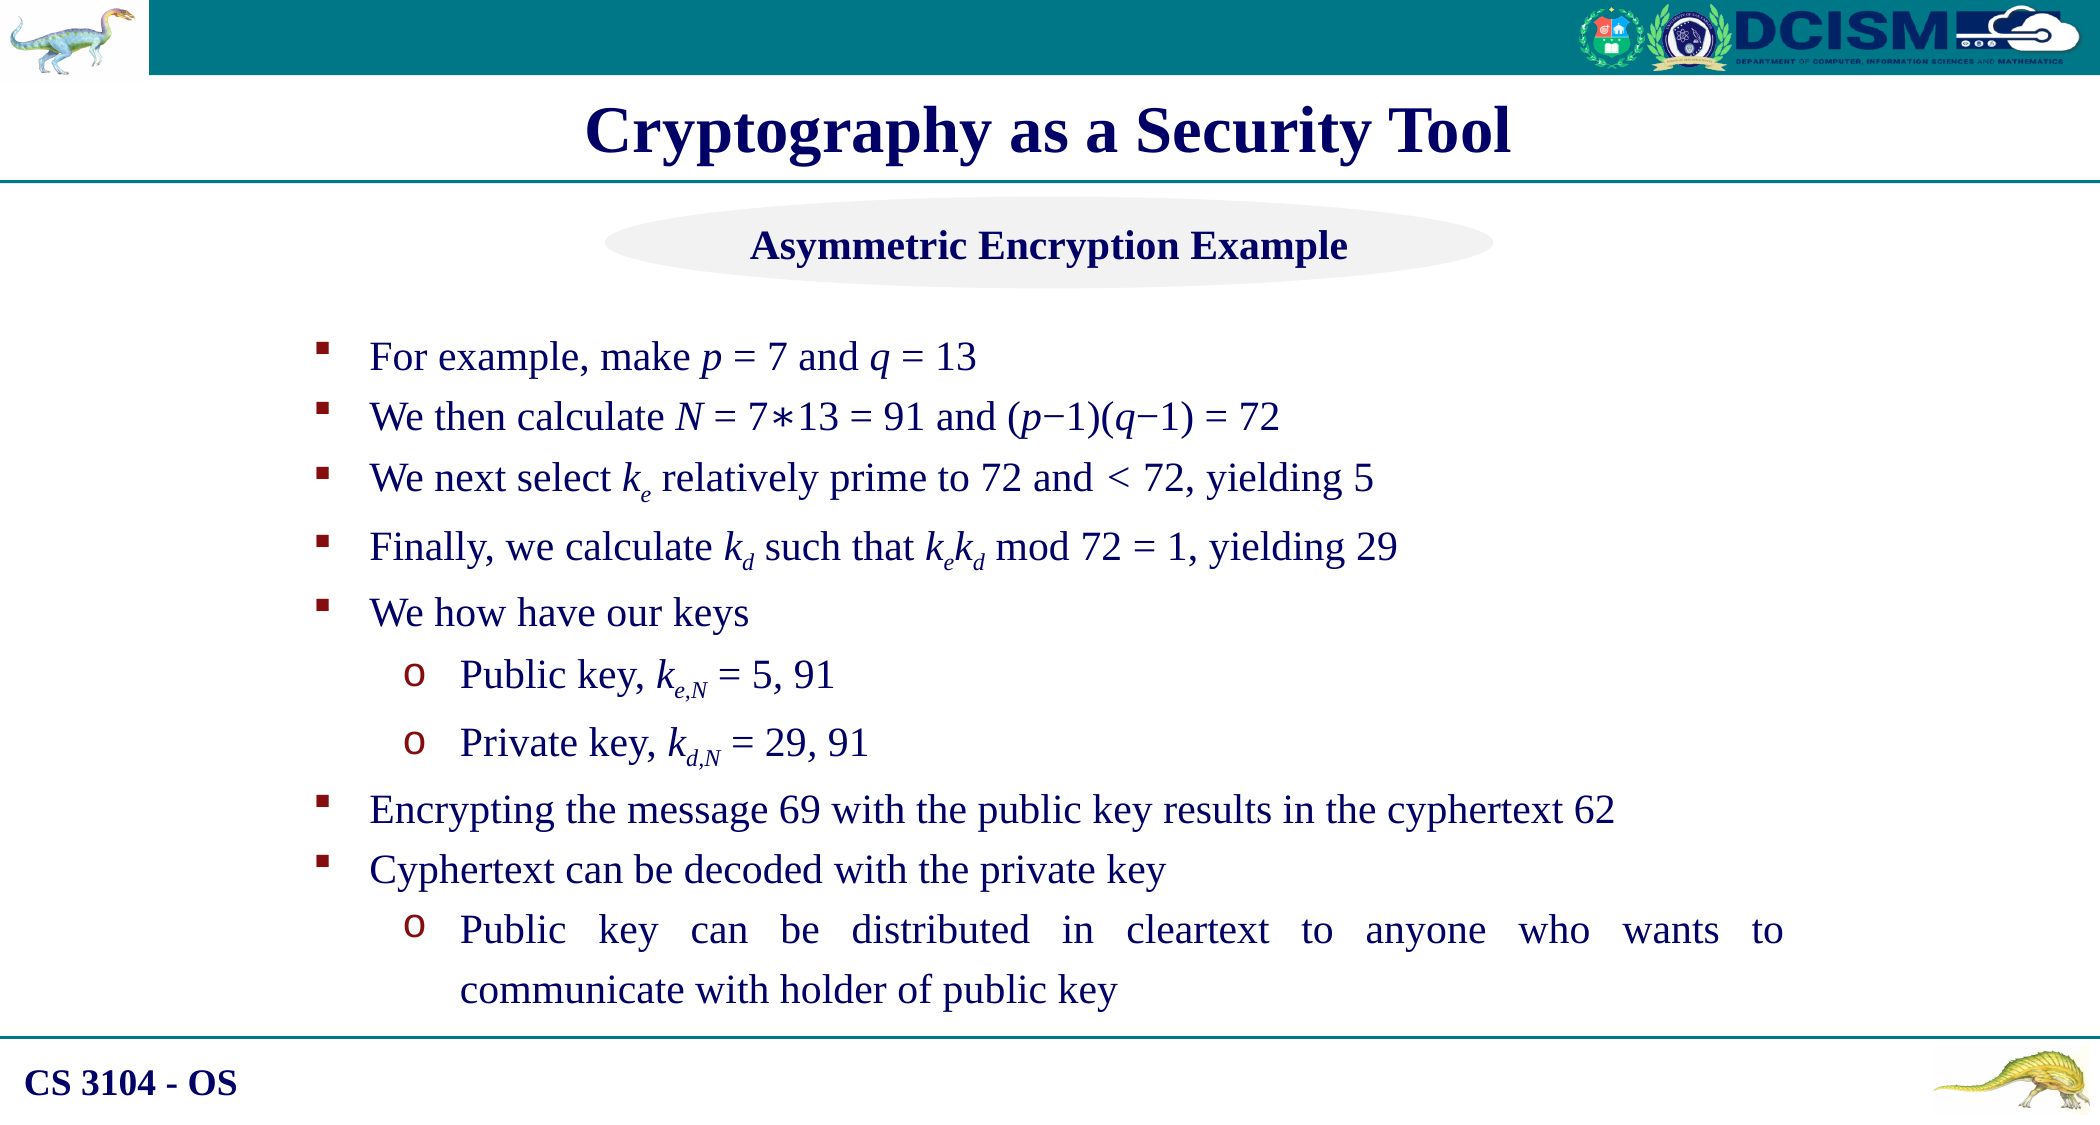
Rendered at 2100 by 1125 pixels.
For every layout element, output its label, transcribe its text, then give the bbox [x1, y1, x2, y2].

text_box Asymmetric Encryption Example [604, 196, 1494, 289]
picture [1931, 1044, 2090, 1115]
picture [1572, 0, 2094, 76]
picture [0, 0, 149, 82]
text_box Cryptography as a Security Tool [15, 78, 2083, 174]
text_box For example, make p = 7 and q = 13 We then calculate N = 7∗13 = 91 and (p−1)(q−1) = 72 We next select ke relatively prime to 72 and < 72, yielding 5 Finally, we calculate kd such that kekd mod 72 = 1, yielding 29 We how have our keys Public key, ke,N = 5, 91 Private key, kd,N = 29, 91 Encrypting the message 69 with the public key results in the cyphertext 62 Cyphertext can be decoded with the private key Public key can be distributed in cleartext to anyone who wants to communicate with holder of public key [298, 311, 1800, 1019]
